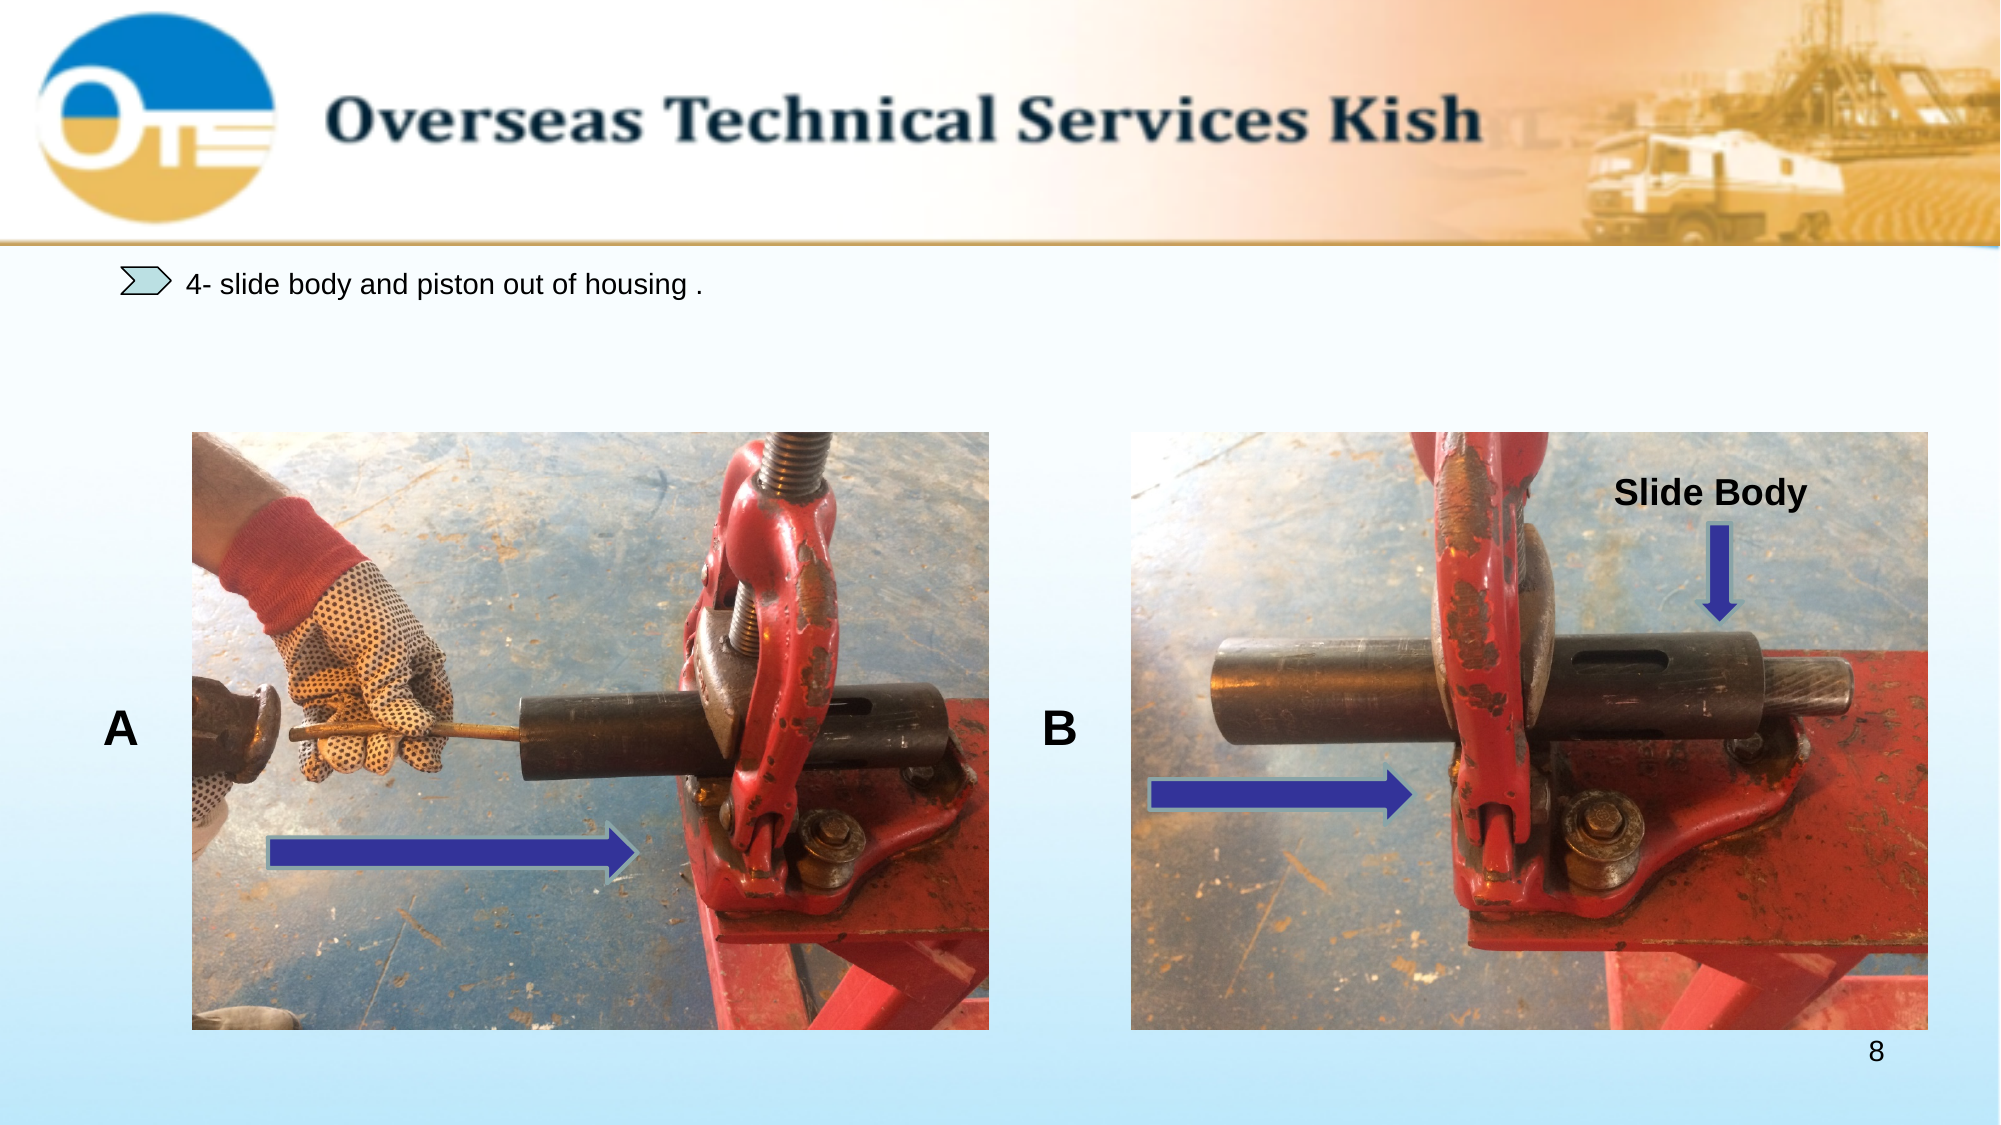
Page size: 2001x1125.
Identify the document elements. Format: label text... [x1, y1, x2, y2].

text_box A [88, 688, 154, 763]
picture [0, 0, 2001, 1125]
title 4- slide body and piston out of housing . [171, 257, 1039, 304]
text_box B [1027, 688, 1093, 763]
text_box [121, 267, 171, 295]
slide_number 8 [1433, 1039, 1901, 1103]
